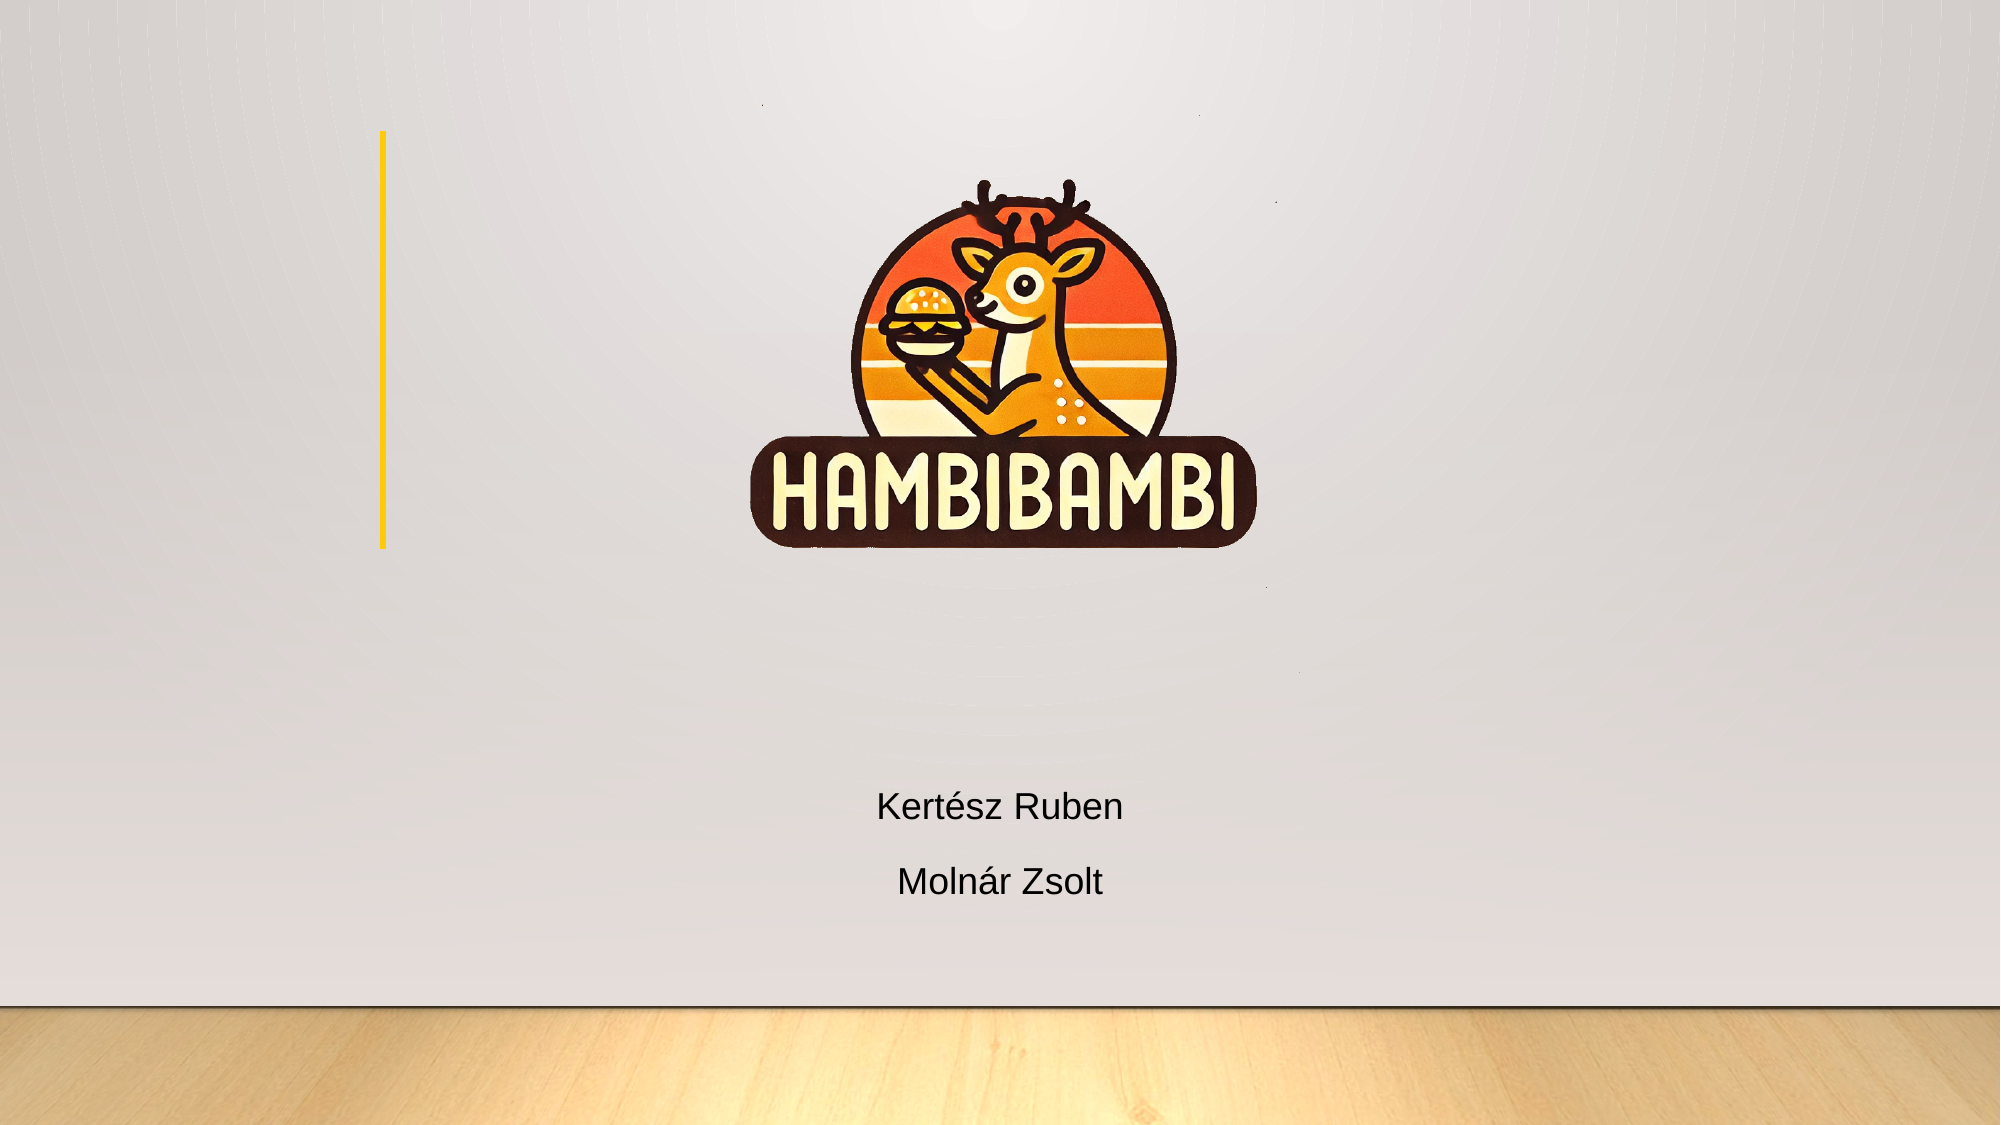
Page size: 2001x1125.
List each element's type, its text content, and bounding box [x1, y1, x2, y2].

picture [0, 1006, 2000, 1125]
picture [677, 56, 1323, 702]
subtitle Kertész Ruben Molnár Zsolt [249, 758, 1750, 1013]
